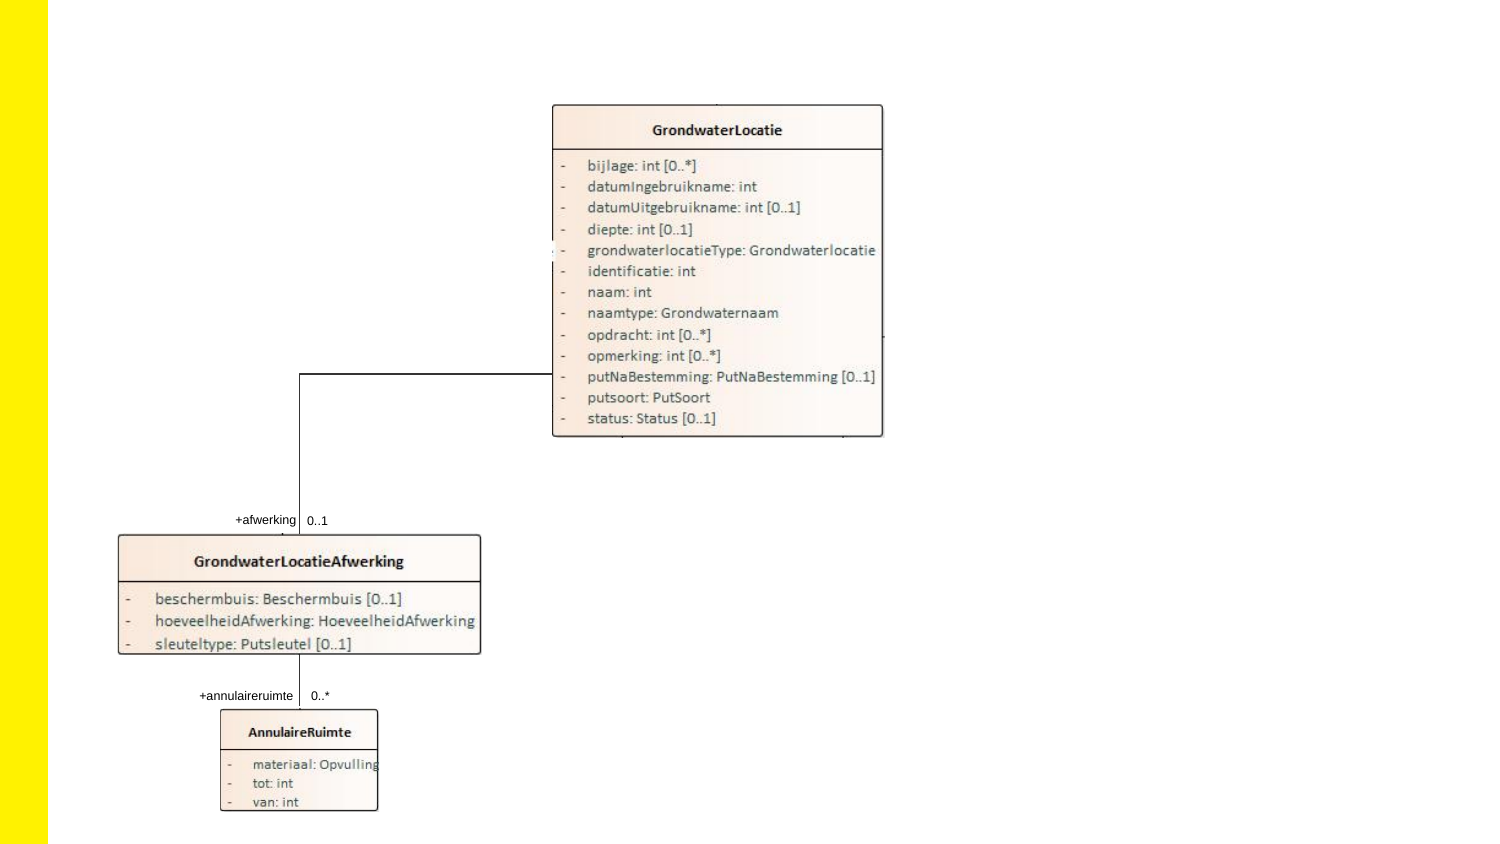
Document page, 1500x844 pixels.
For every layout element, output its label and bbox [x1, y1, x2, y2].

text_box [87, 704, 342, 830]
text_box [117, 103, 885, 812]
